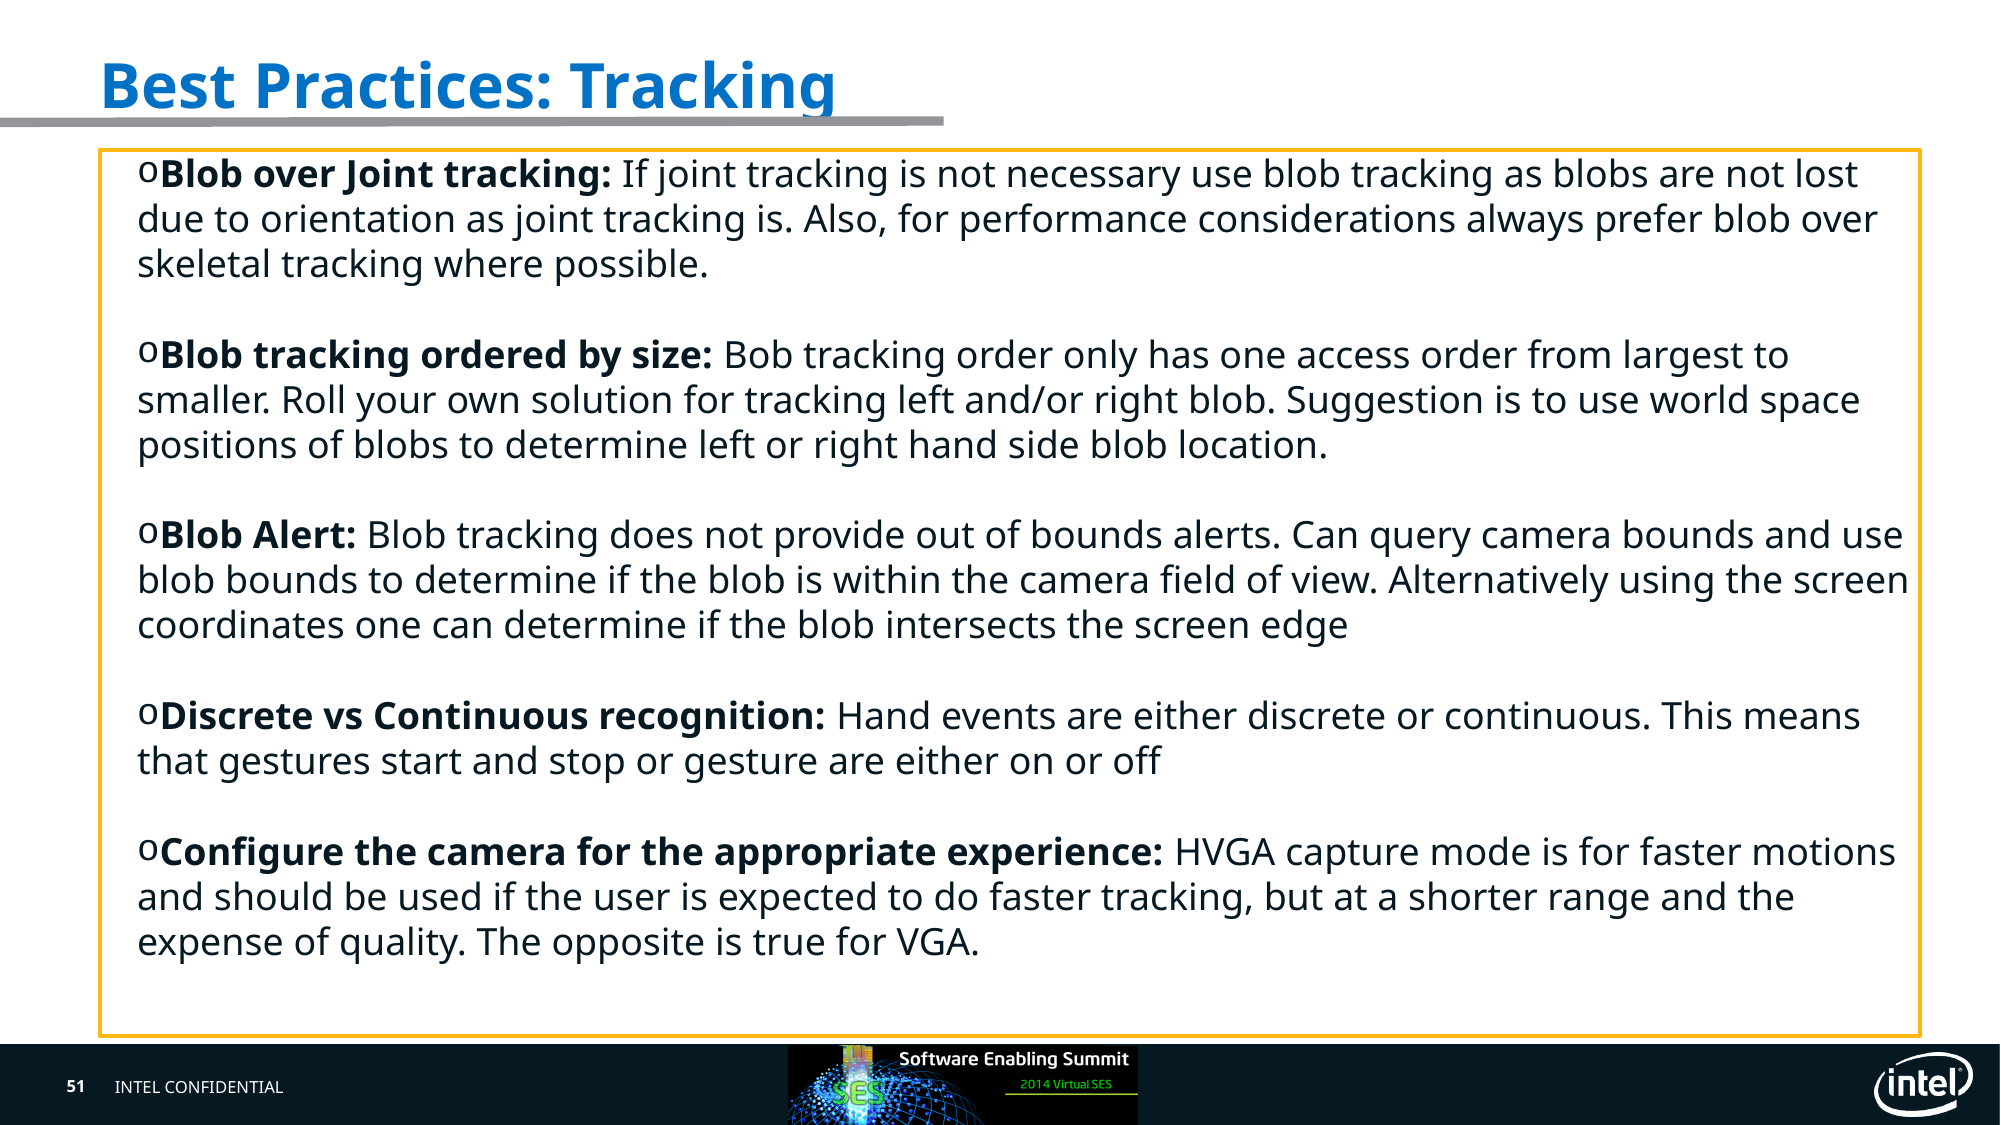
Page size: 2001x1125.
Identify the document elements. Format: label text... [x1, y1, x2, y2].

title Best Practices: Tracking [99, 67, 1900, 148]
slide_number 51 [0, 1069, 101, 1106]
picture [1874, 1052, 1973, 1117]
picture [788, 1045, 1138, 1125]
list Blob over Joint tracking: If joint tracking is not necessary use blob tracking as blobs are not lost due to orientation as joint tracking is. Also, for performance considerations always prefer blob over skeletal tracking where possible. Blob tracking ordered by size: Bob tracking order only has one access order from largest to smaller. Roll your own solution for tracking left and/or right blob. Suggestion is to use world space positions of blobs to determine left or right hand side blob location. Blob Alert: Blob tracking does not provide out of bounds alerts. Can query camera bounds and use blob bounds to determine if the blob is within the camera field of view. Alternatively using the screen coordinates one can determine if the blob intersects the screen edge Discrete vs Continuous recognition: Hand events are either discrete or continuous. This means that gestures start and stop or gesture are either on or off Configure the camera for the appropriate experience: HVGA capture mode is for faster motions and should be used if the user is expected to do faster tracking, but at a shorter range and the expense of quality. The opposite is true for VGA. [98, 148, 1922, 1038]
